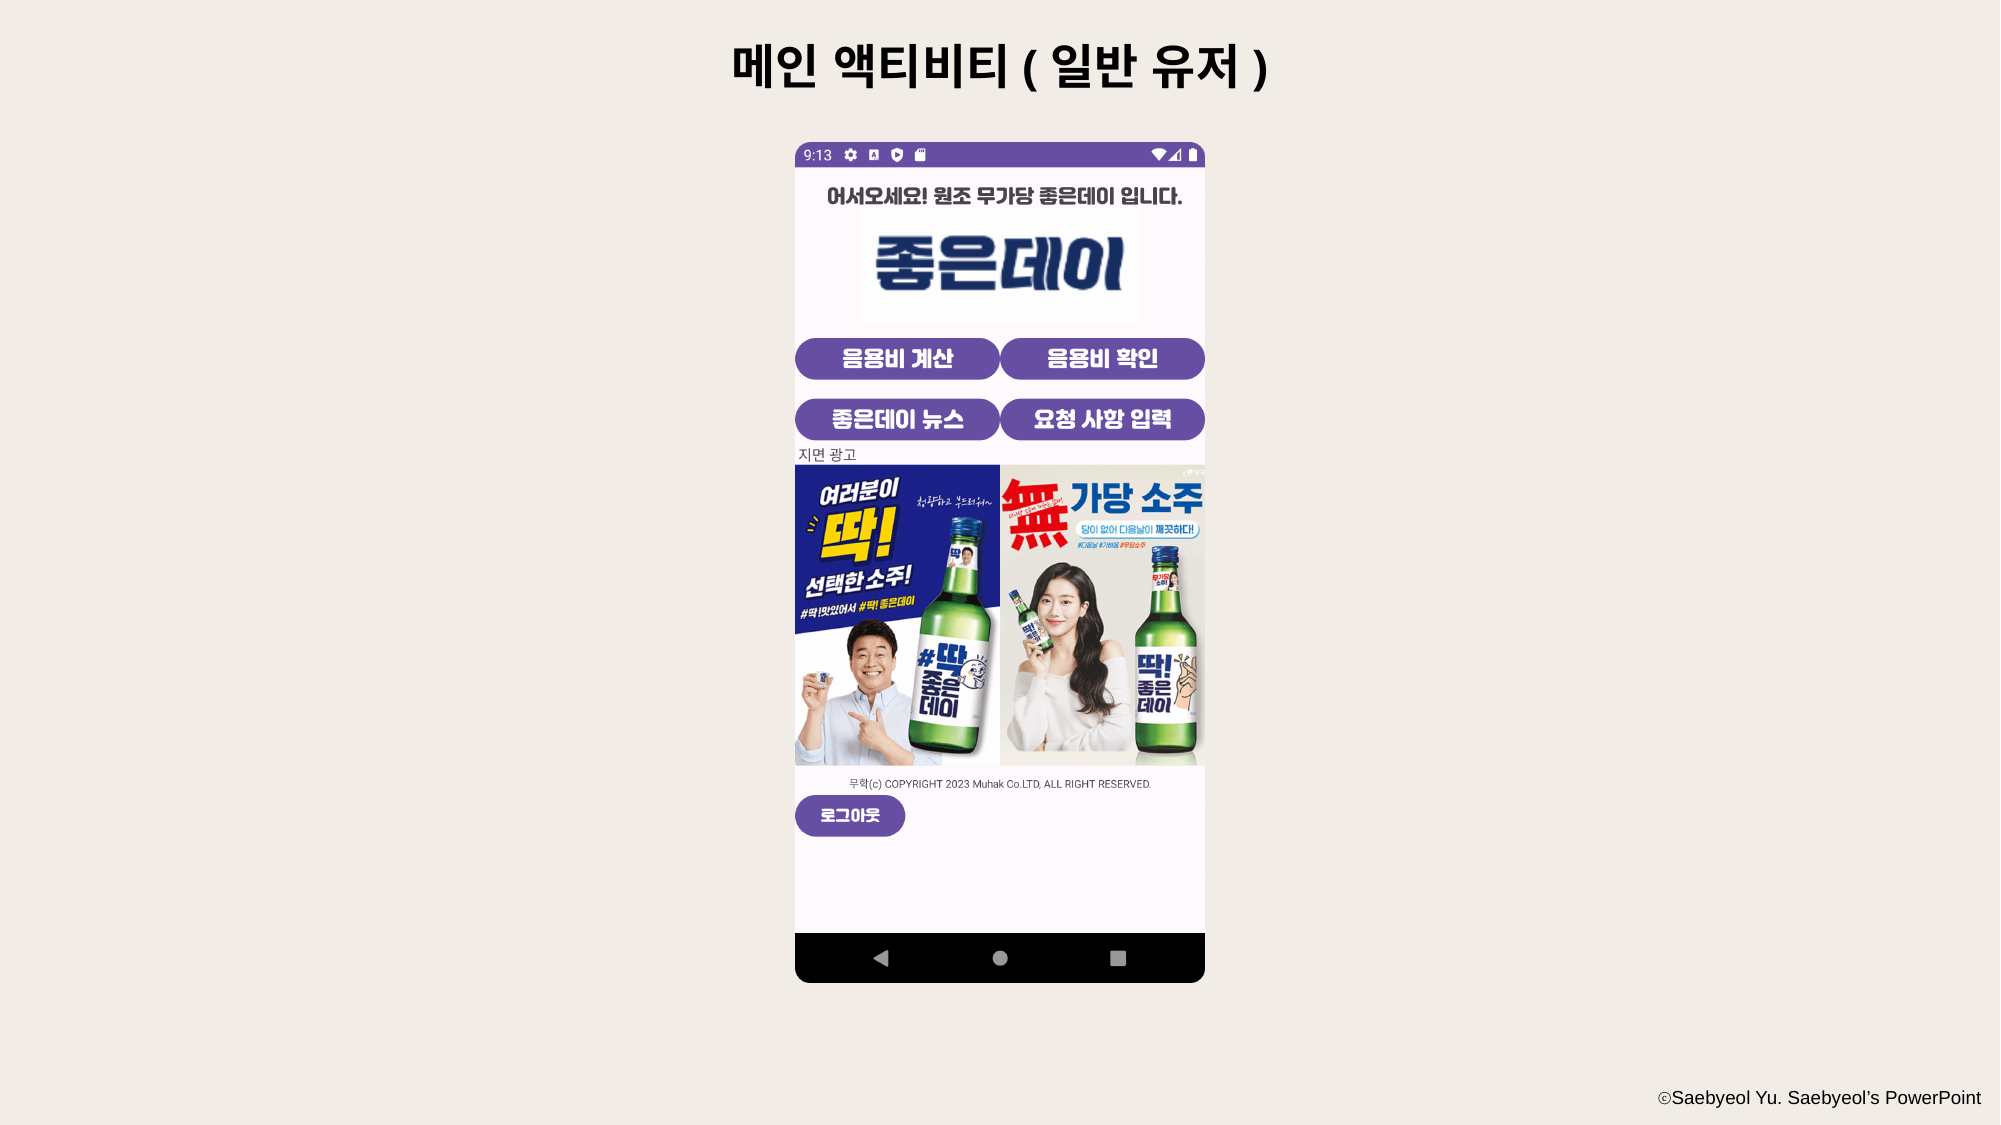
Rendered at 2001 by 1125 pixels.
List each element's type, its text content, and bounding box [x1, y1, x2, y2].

picture [795, 142, 1205, 983]
text_box 메인 액티비티(일반 유저) [673, 29, 1327, 102]
